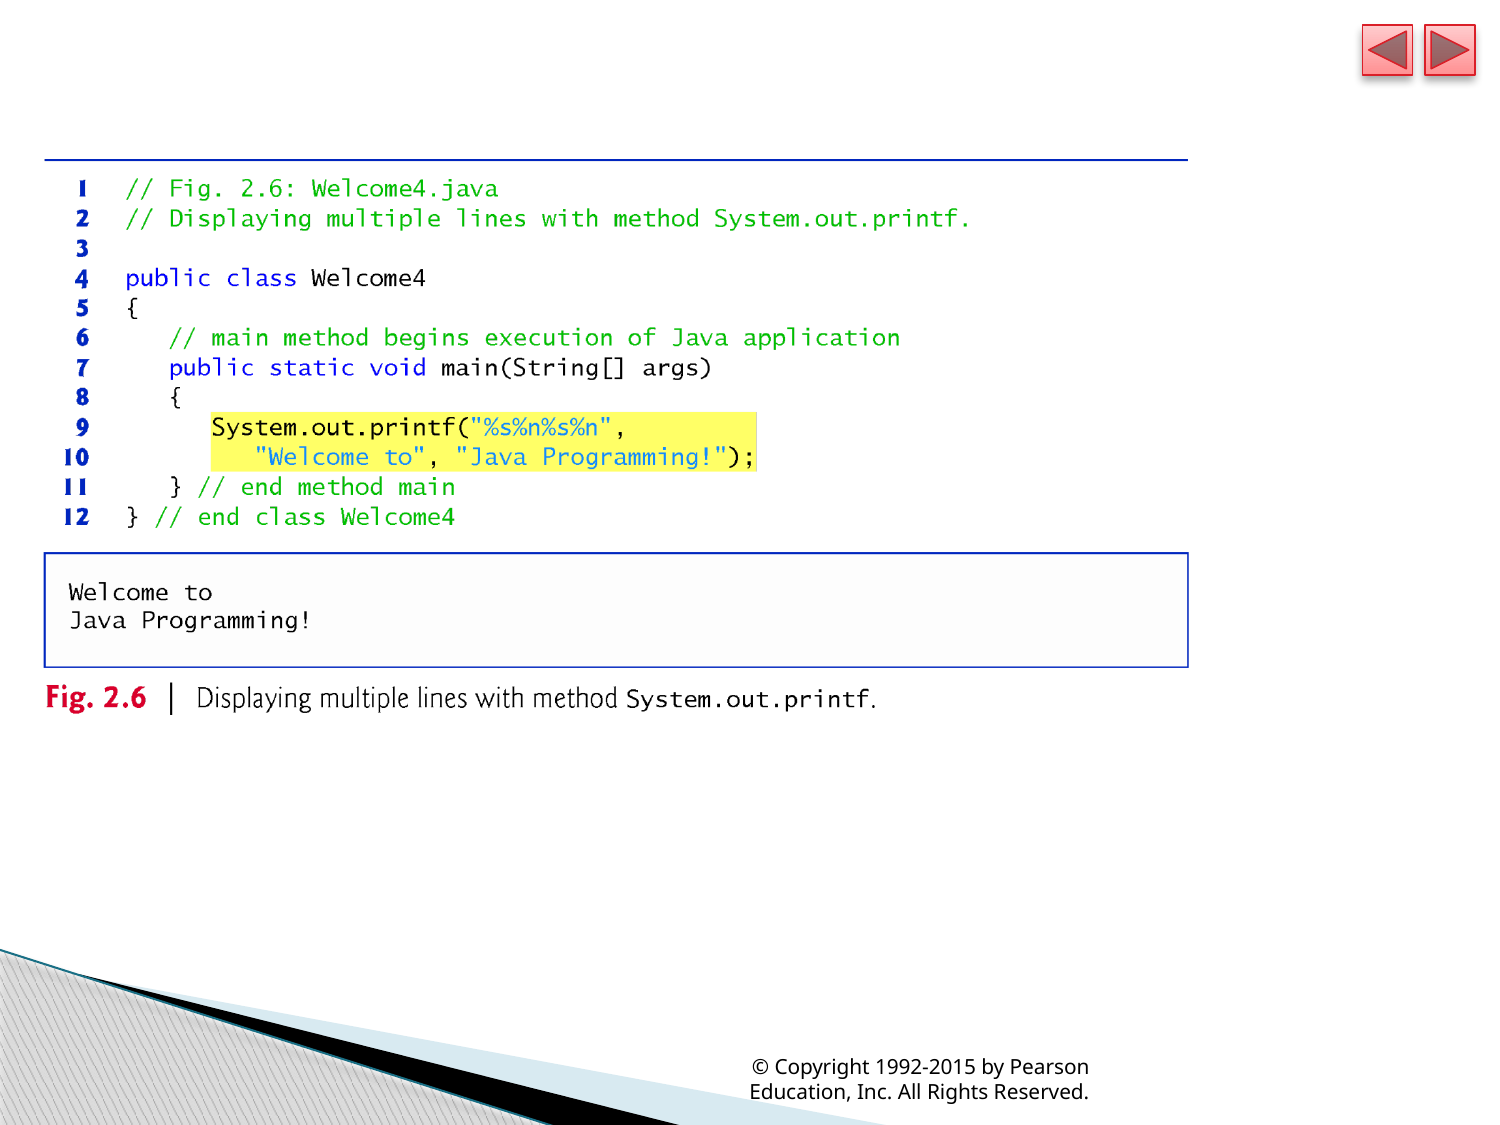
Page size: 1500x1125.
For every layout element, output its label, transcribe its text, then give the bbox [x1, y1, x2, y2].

footer © Copyright 1992-2015 by Pearson Education, Inc. All Rights Reserved. [650, 1051, 1105, 1112]
picture [0, 106, 1500, 1018]
